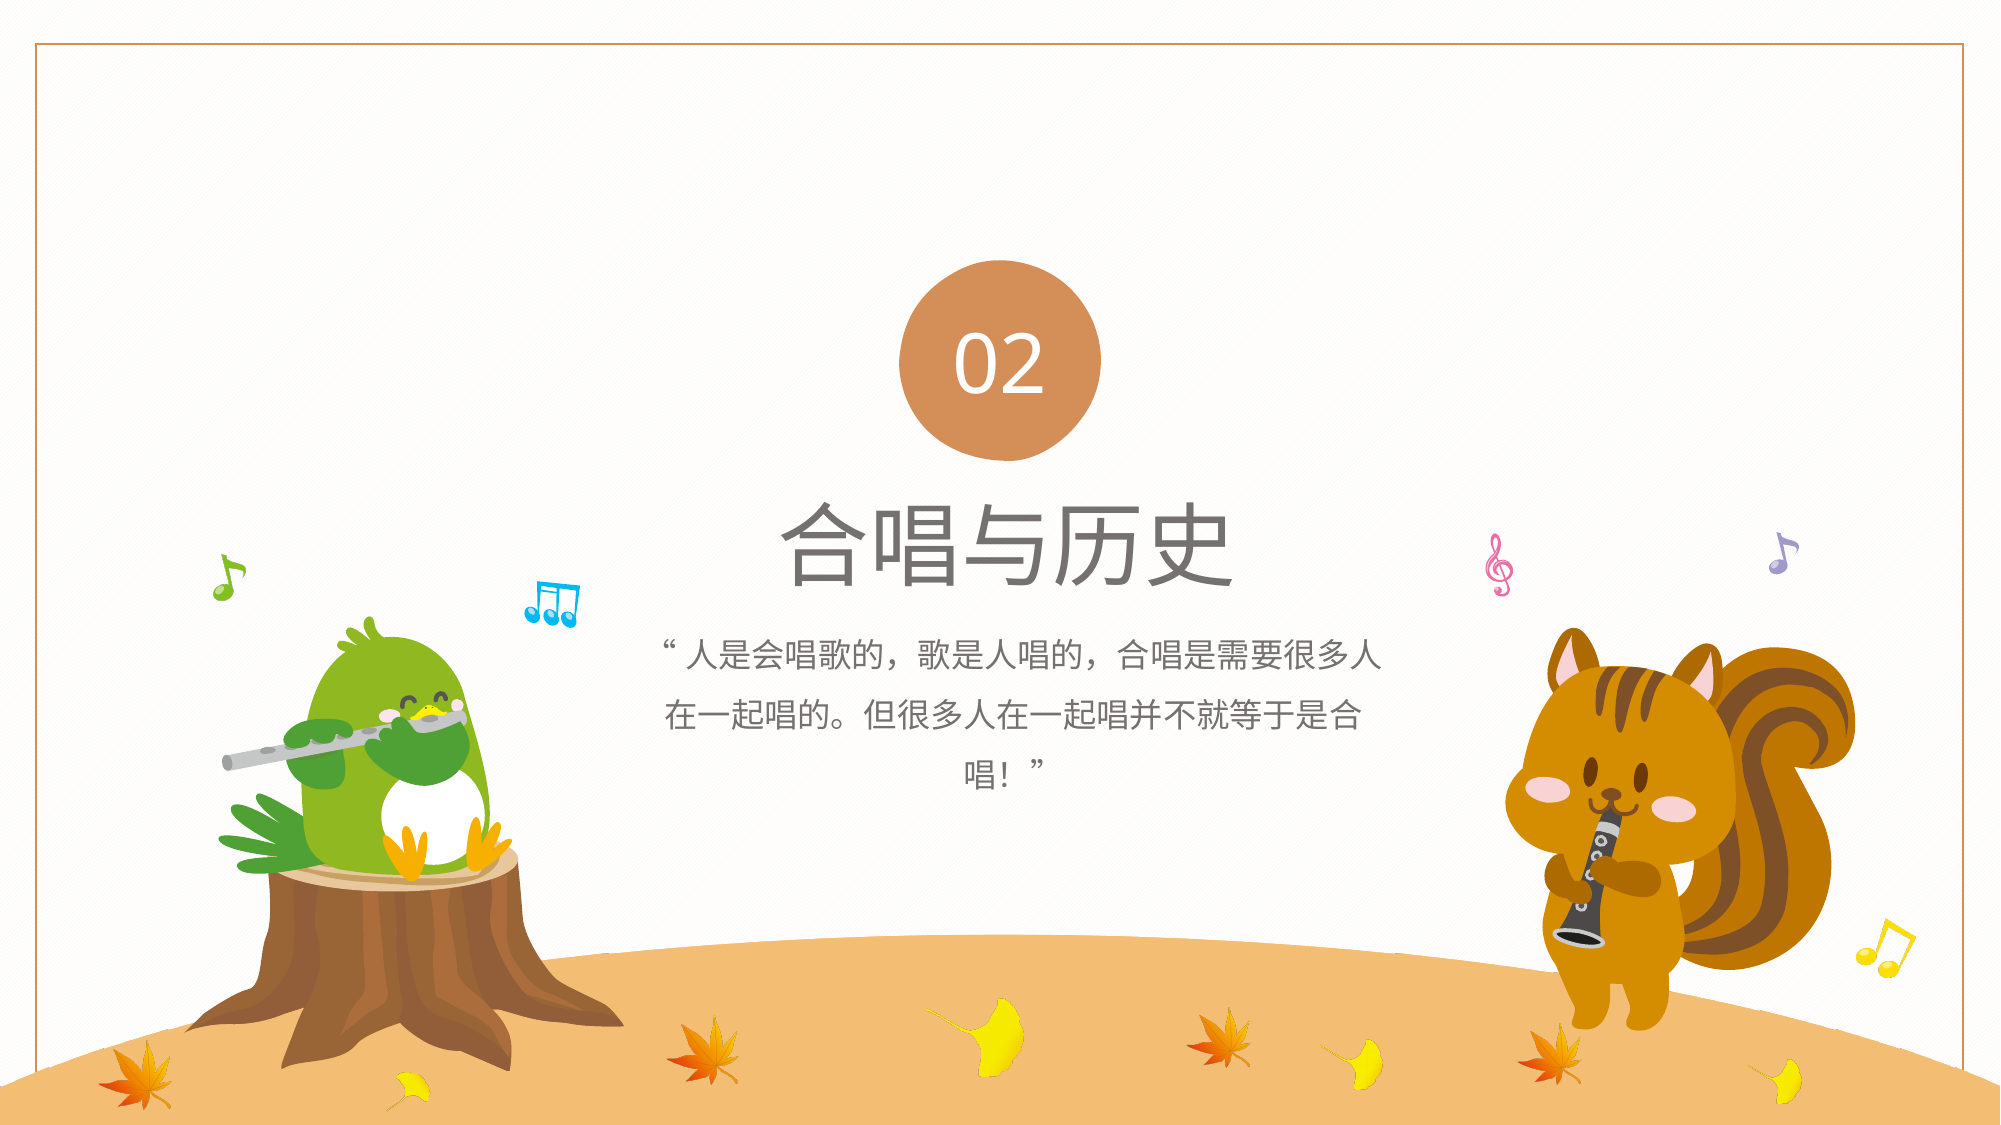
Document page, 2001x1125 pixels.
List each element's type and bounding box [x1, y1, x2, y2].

picture [213, 554, 246, 601]
text_box [613, 260, 1415, 743]
picture [0, 918, 2000, 1125]
